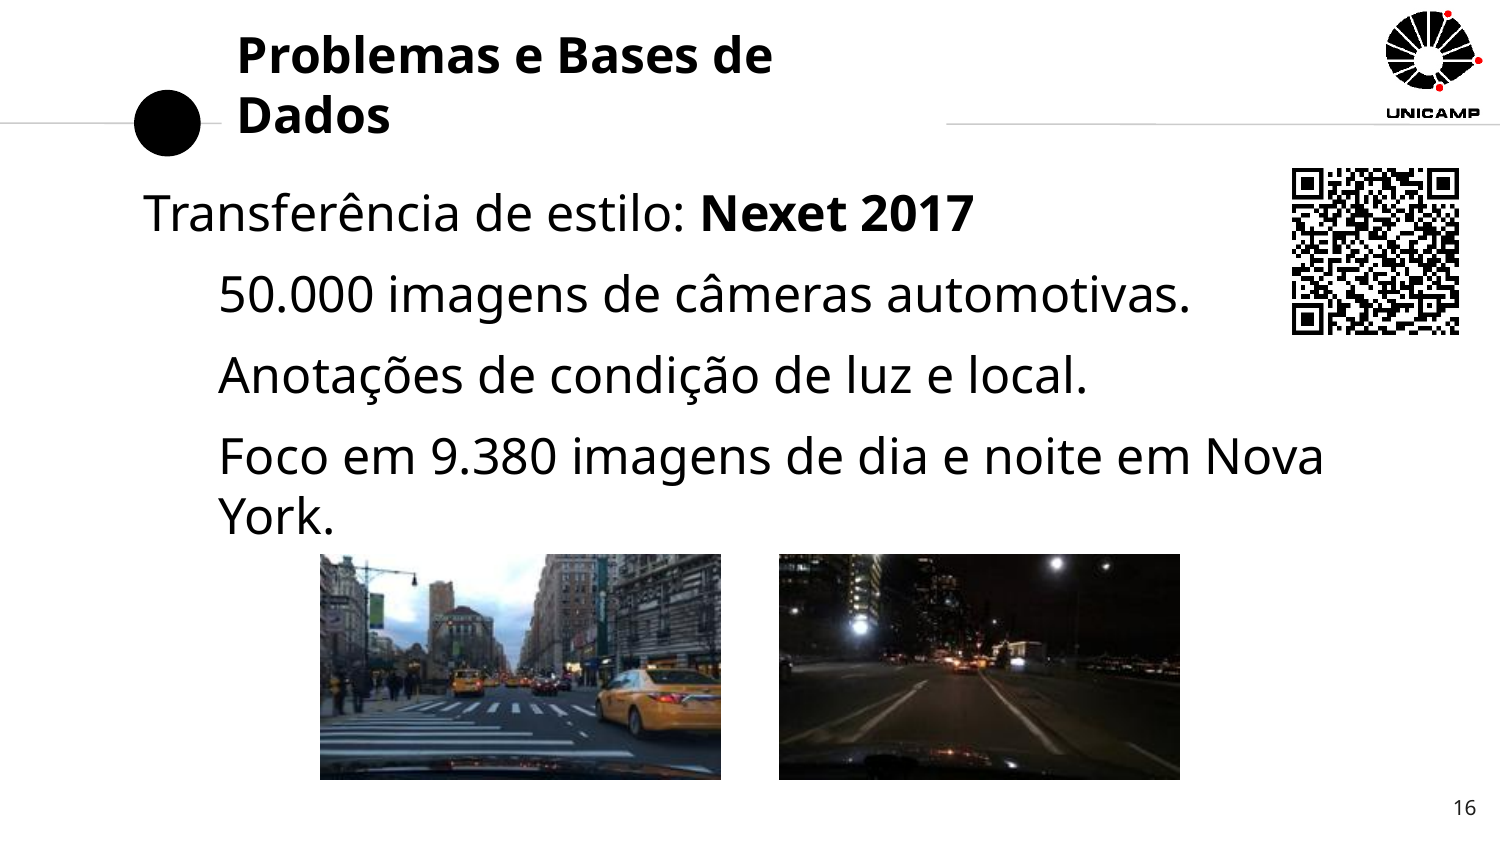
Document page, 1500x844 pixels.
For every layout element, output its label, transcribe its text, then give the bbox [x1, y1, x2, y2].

picture [320, 553, 721, 780]
list Transferência de estilo: Nexet 2017 50.000 imagens de câmeras automotivas. Anotações de condição de luz e local. Foco em 9.380 imagens de dia e noite em Nova York. [128, 166, 1395, 788]
picture [1376, 0, 1492, 123]
slide_number ‹#› [1401, 779, 1492, 844]
picture [1262, 138, 1488, 364]
picture [779, 553, 1180, 780]
title Problemas e Bases de Dados [221, 87, 947, 159]
